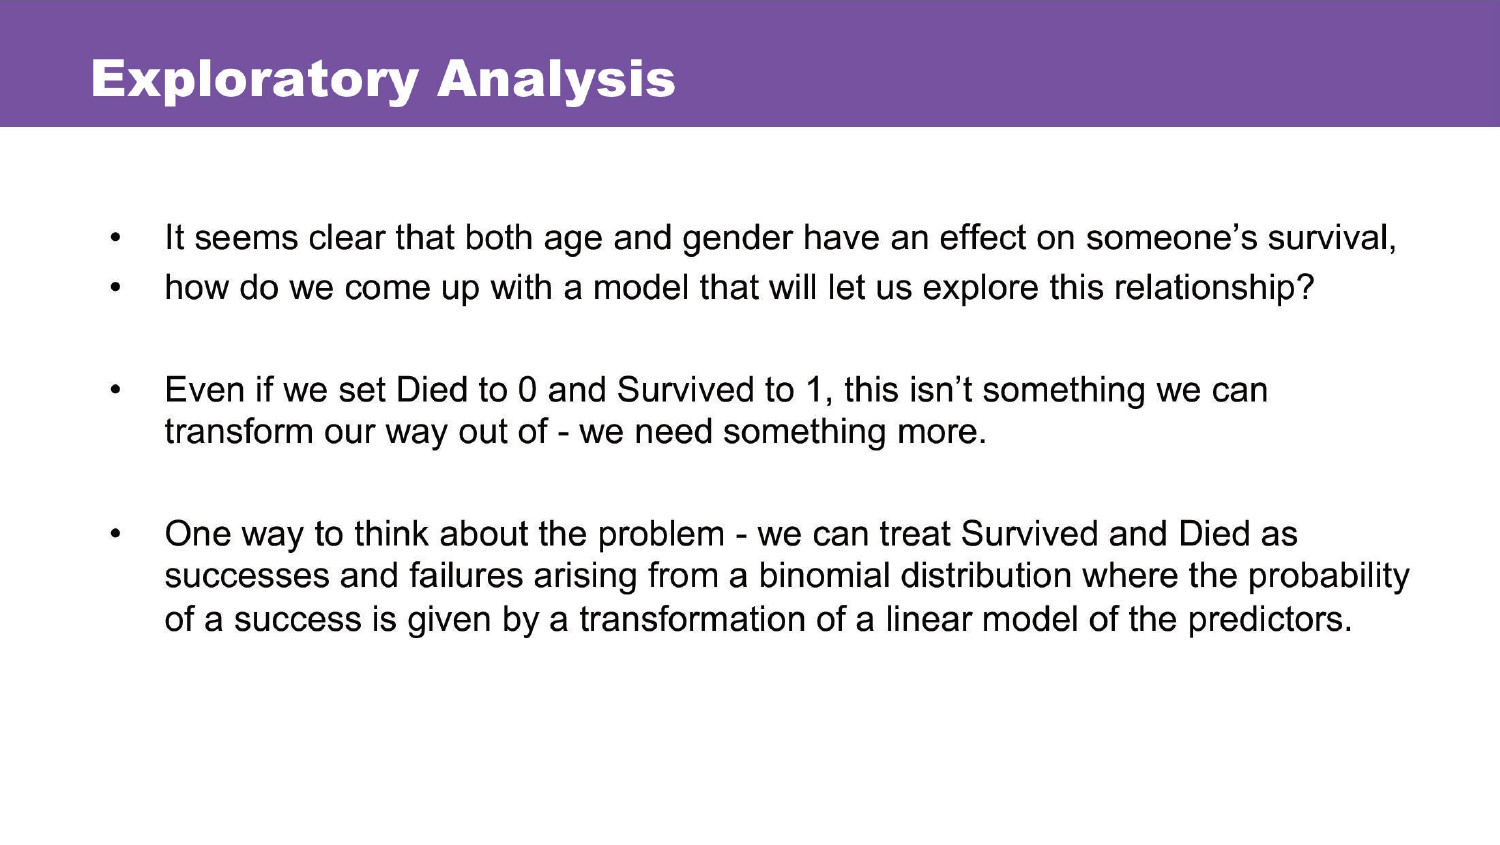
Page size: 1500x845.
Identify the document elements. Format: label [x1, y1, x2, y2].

text_box [0, 0, 1500, 845]
